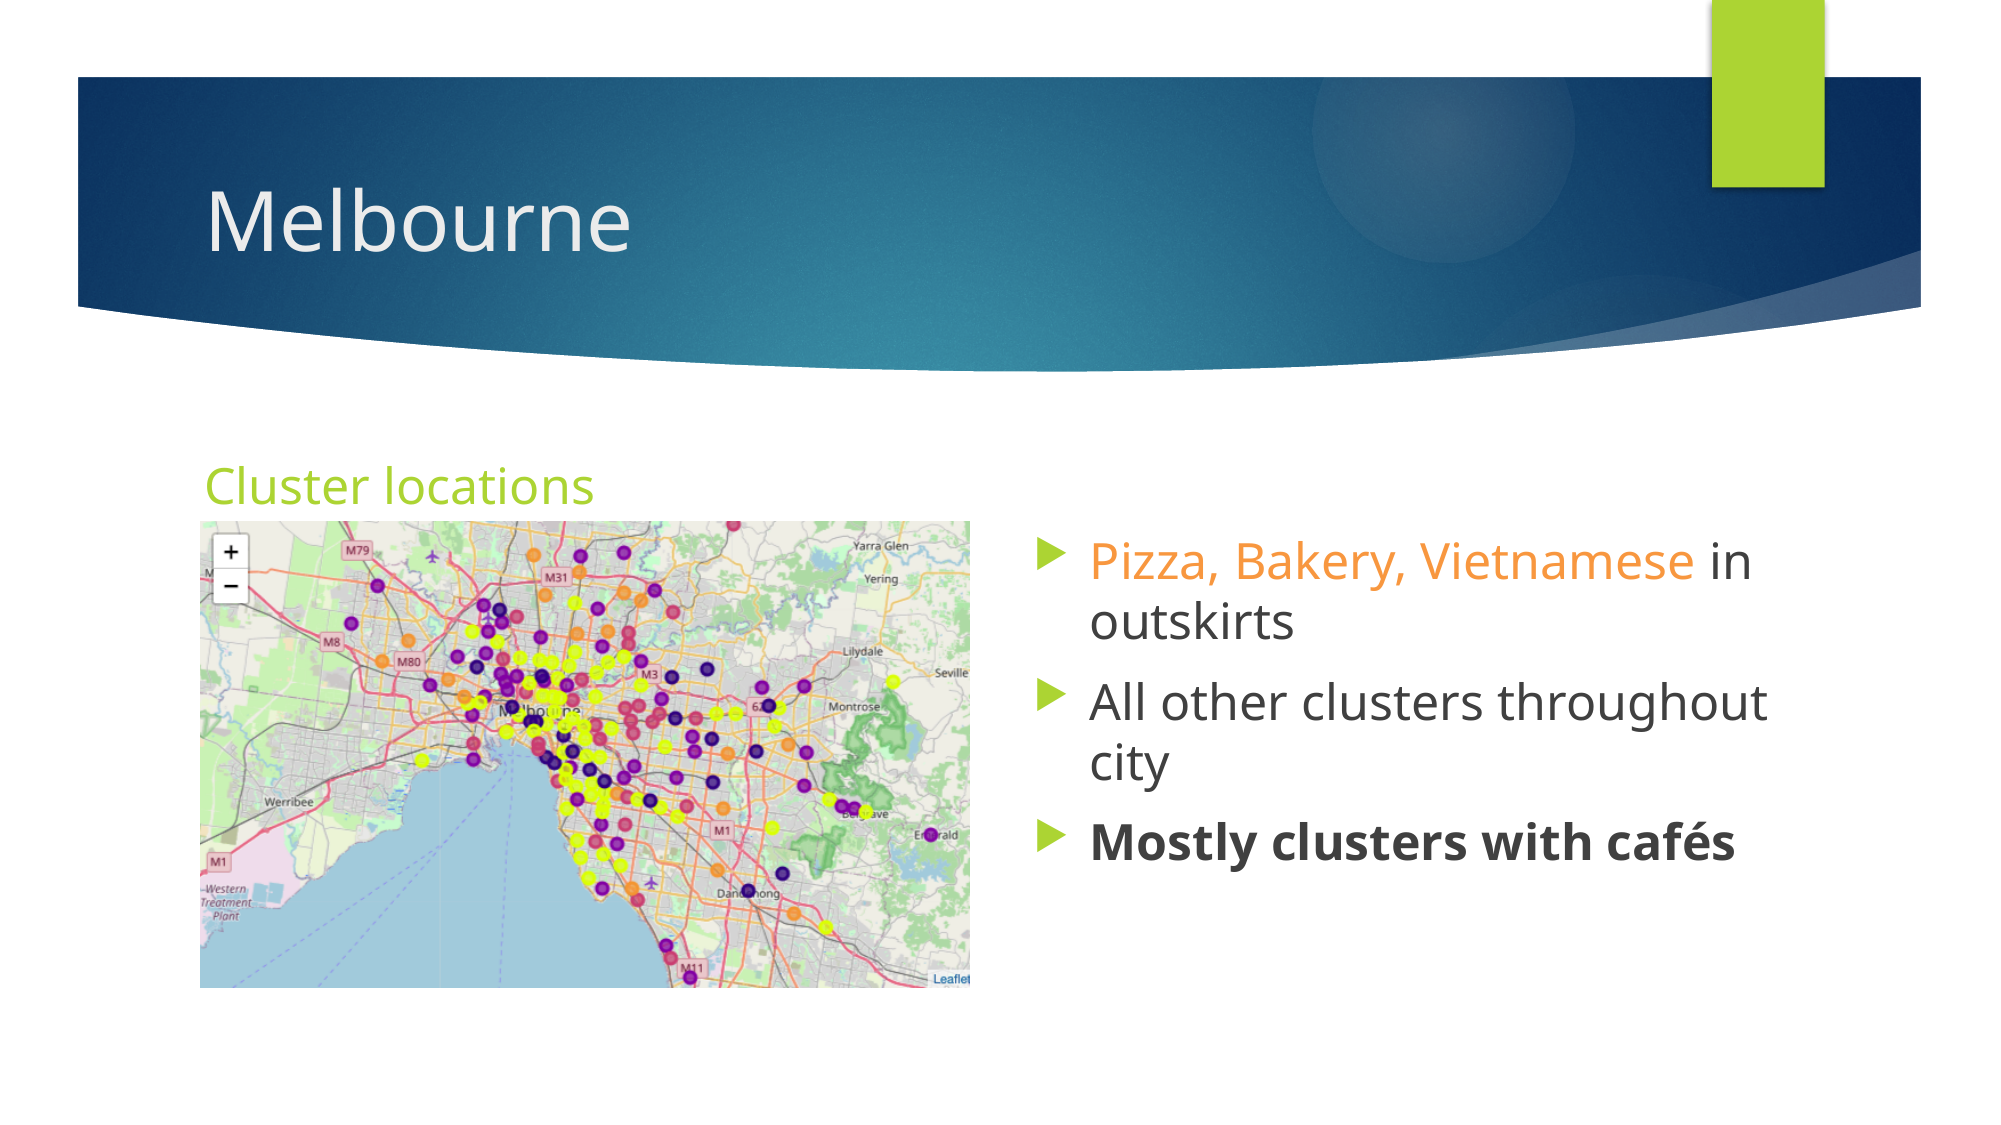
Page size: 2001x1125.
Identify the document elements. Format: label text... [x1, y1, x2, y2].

list Pizza, Bakery, Vietnamese in outskirts All other clusters throughout city Mostly clusters with cafés [1018, 521, 1810, 988]
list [200, 521, 970, 988]
list Cluster locations [189, 427, 981, 522]
title Melbourne [189, 159, 1627, 276]
